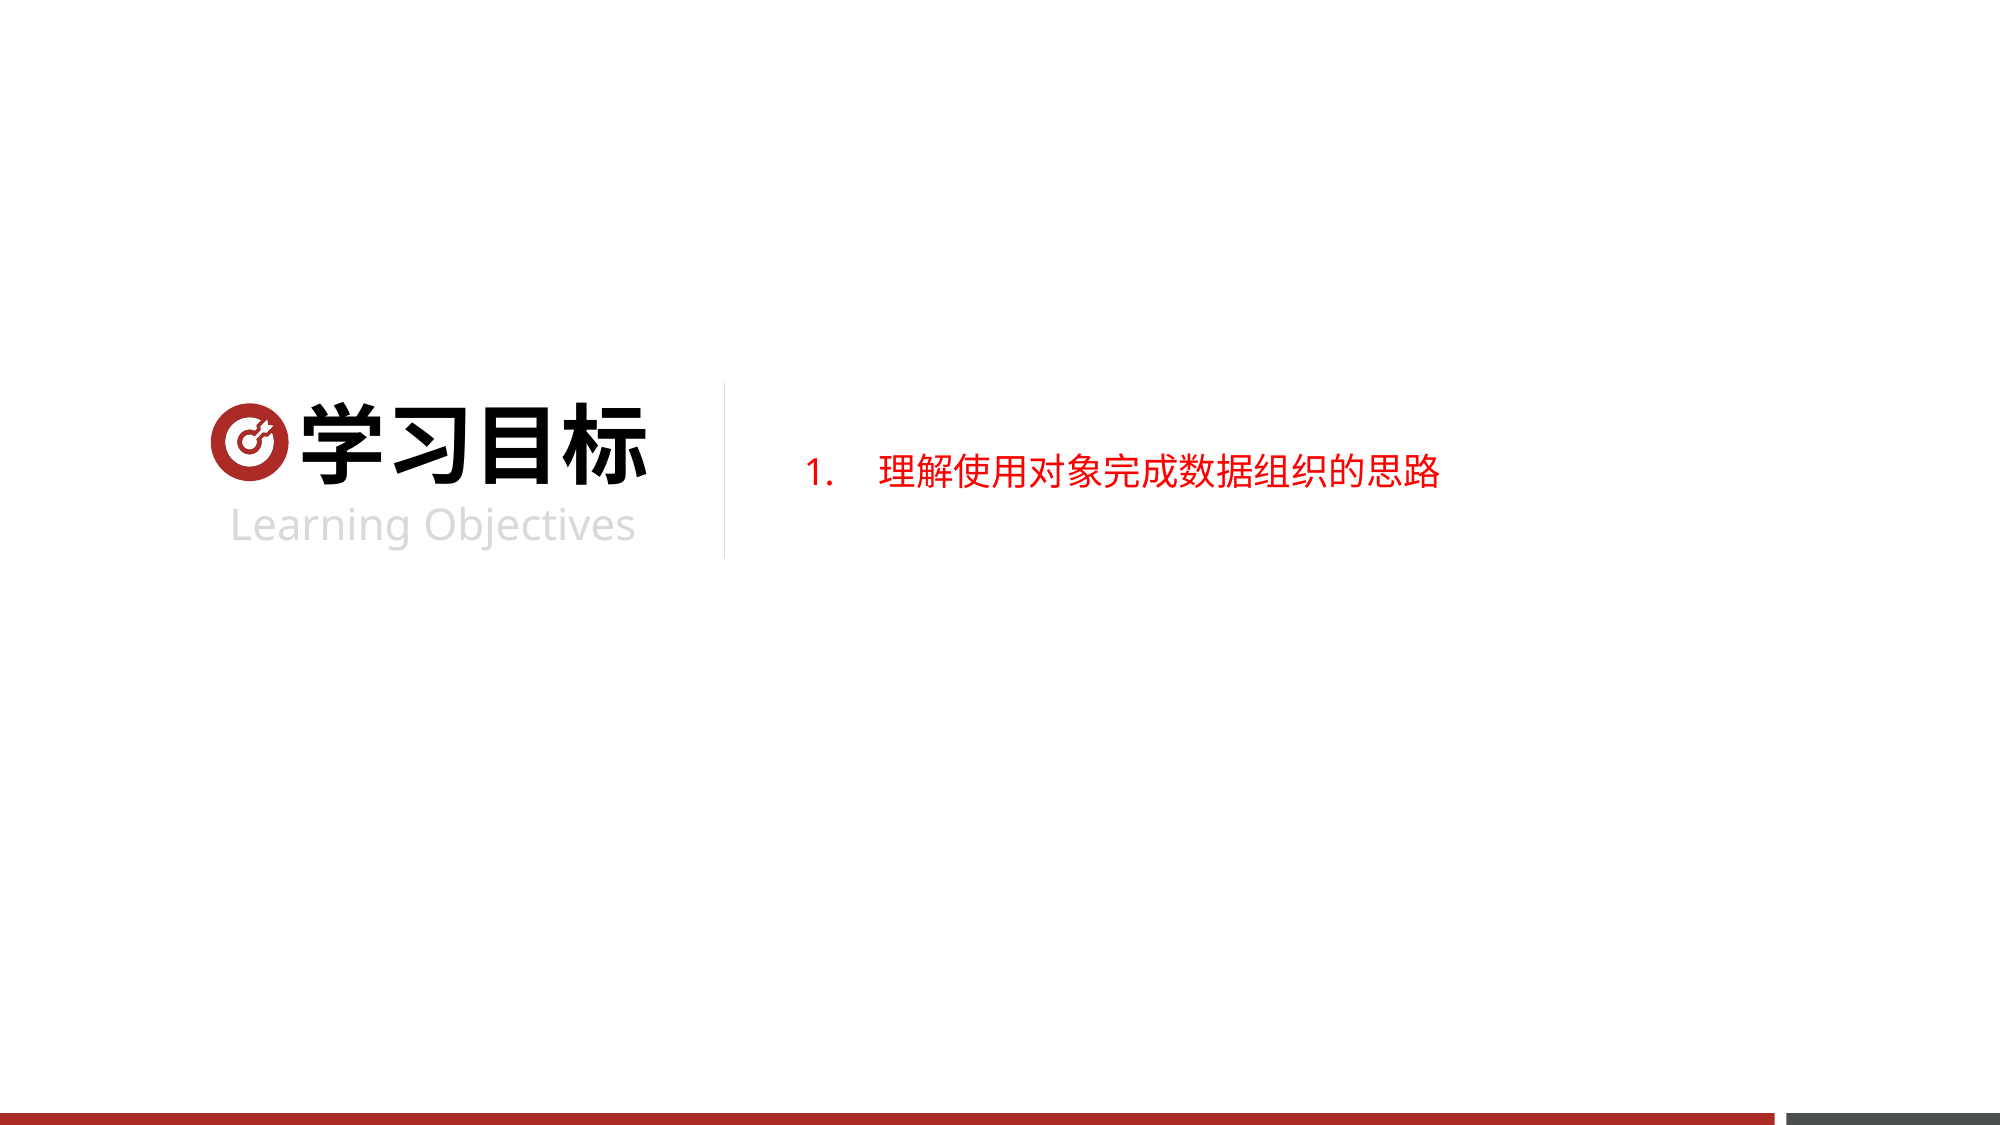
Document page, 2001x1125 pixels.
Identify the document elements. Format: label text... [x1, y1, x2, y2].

picture [216, 408, 283, 476]
list 理解使用对象完成数据组织的思路 [789, 235, 1823, 661]
